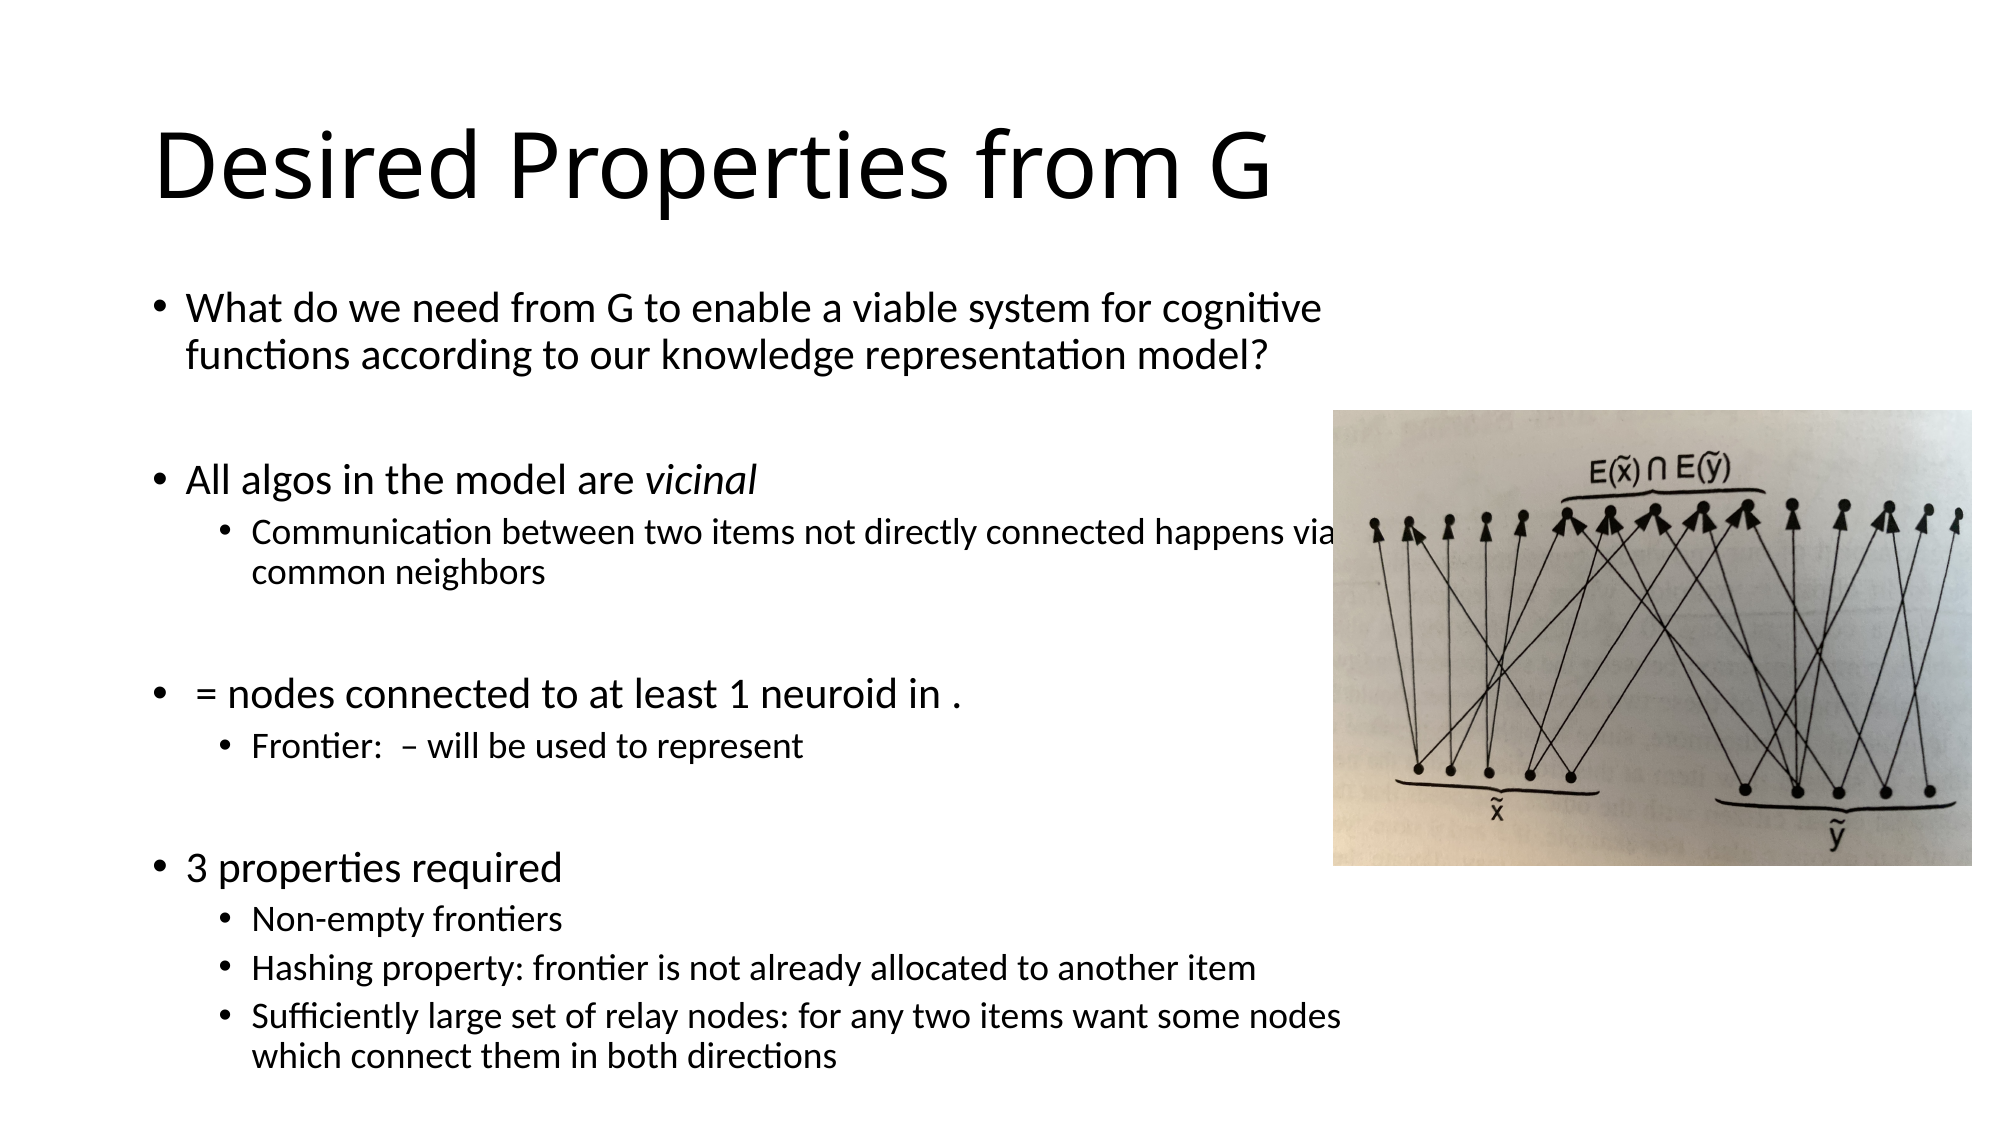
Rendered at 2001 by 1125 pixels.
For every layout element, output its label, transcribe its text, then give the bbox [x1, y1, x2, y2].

picture [1333, 410, 1972, 866]
title Desired Properties from G [137, 59, 1863, 278]
